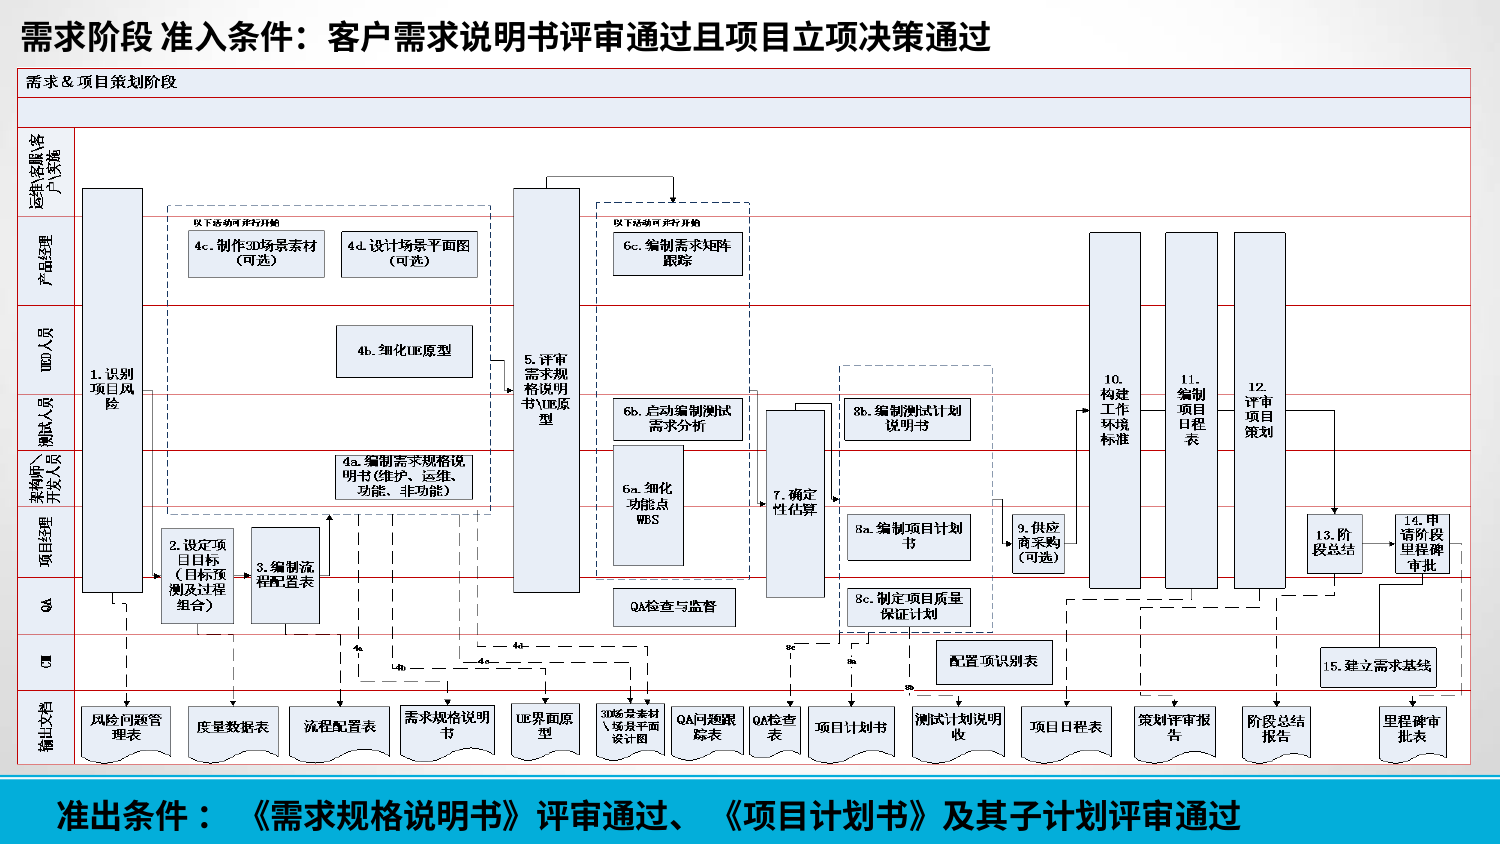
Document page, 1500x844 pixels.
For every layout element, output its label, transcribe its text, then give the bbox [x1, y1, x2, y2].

text_box 准出条件 ： 《需求规格说明书》评审通过、 《项目计划书》及其子计划评审通过 [41, 788, 1377, 843]
text_box 需求阶段 准入条件：客户需求说明书评审通过且项目立项决策通过 [5, 8, 1459, 103]
picture [0, 1, 1500, 774]
